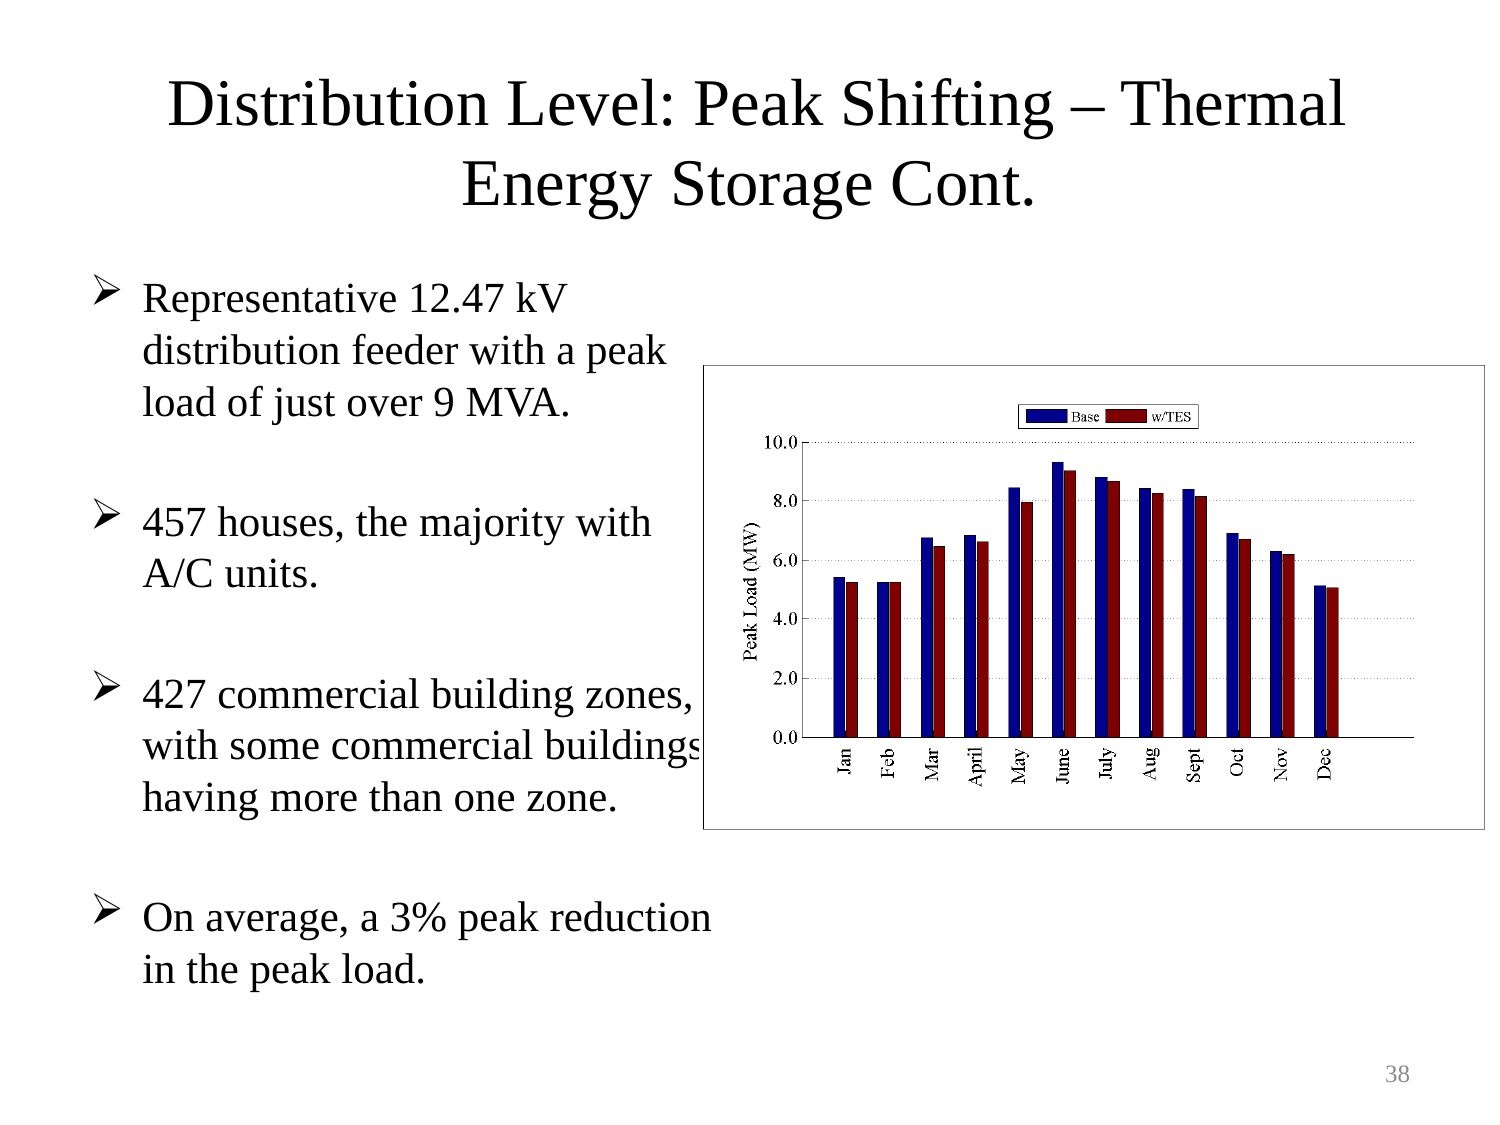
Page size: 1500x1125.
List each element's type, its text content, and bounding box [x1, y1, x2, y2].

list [698, 362, 1488, 831]
slide_number 38 [1074, 1042, 1425, 1103]
list Representative 12.47 kV distribution feeder with a peak load of just over 9 MVA. 457 houses, the majority with A/C units. 427 commercial building zones, with some commercial buildings having more than one zone. On average, a 3% peak reduction in the peak load. [75, 262, 738, 1005]
title Distribution Level: Peak Shifting – Thermal Energy Storage Cont. [75, 45, 1425, 233]
